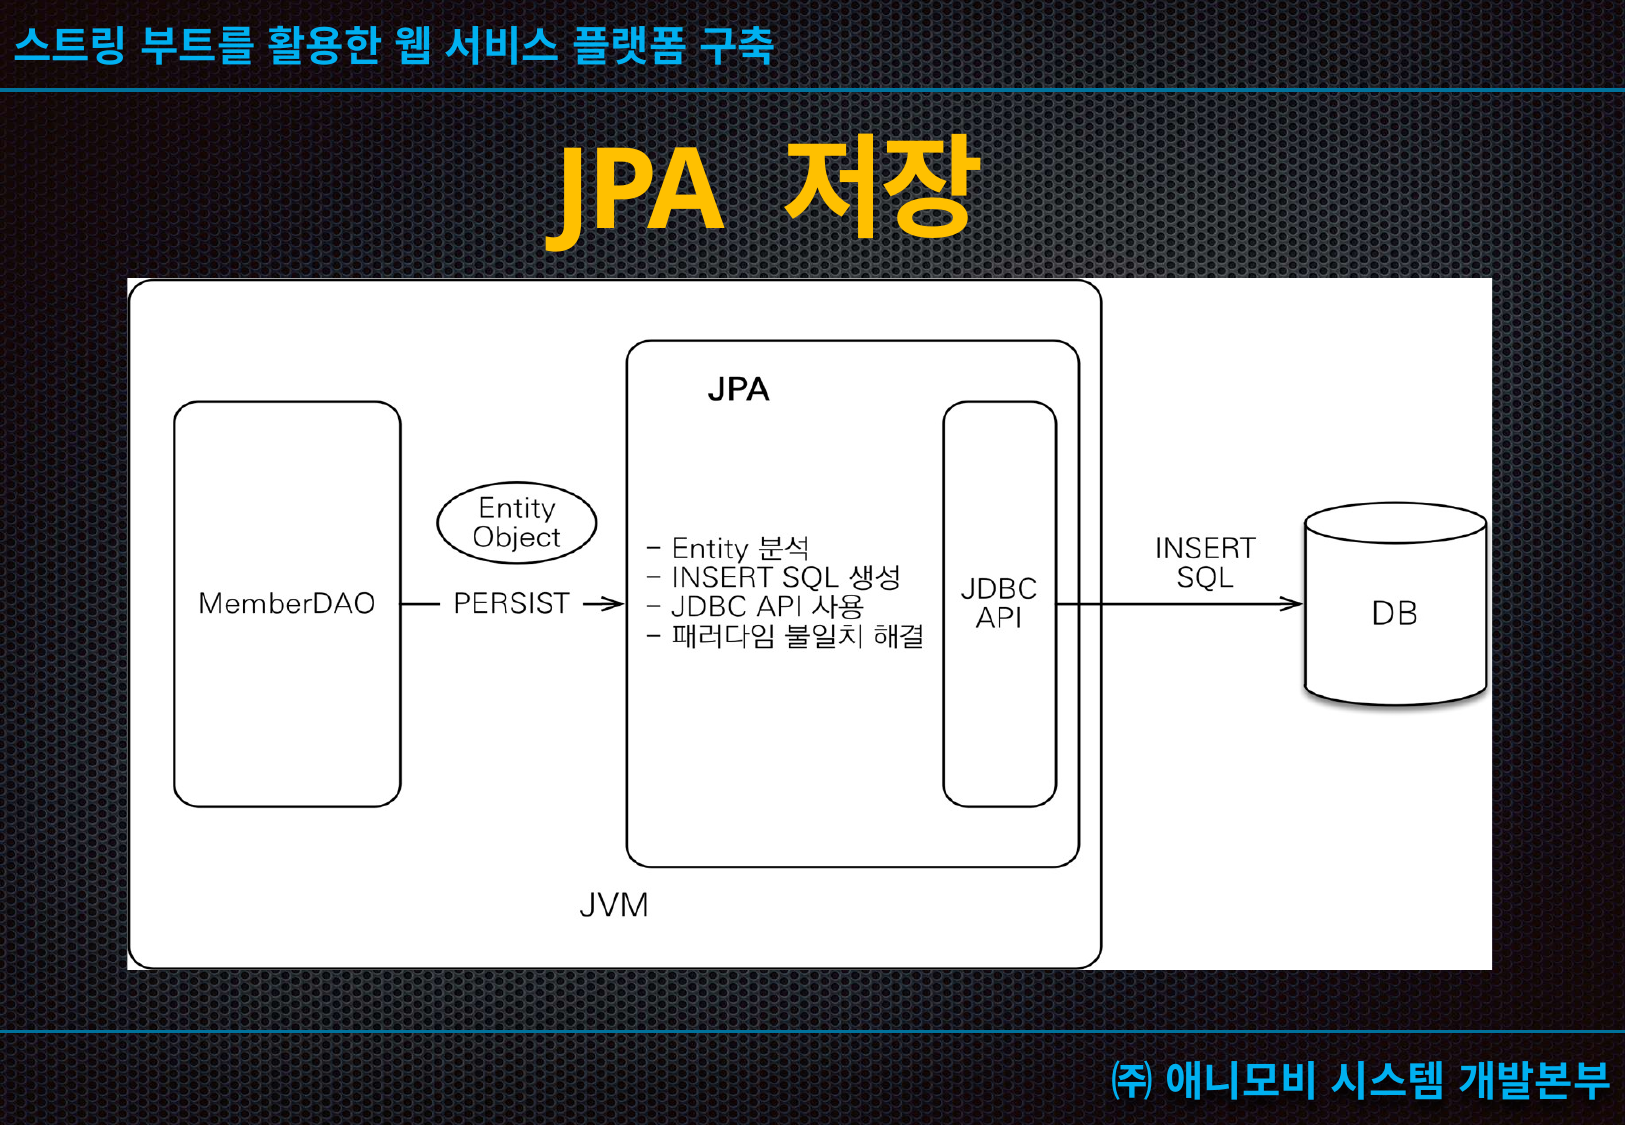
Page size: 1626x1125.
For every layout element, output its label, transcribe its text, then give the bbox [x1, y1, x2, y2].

picture [0, 1034, 1625, 1125]
text_box [127, 278, 1493, 971]
picture [0, 0, 1625, 87]
picture [0, 93, 1625, 1029]
text_box JPA 저장 [552, 113, 1085, 251]
